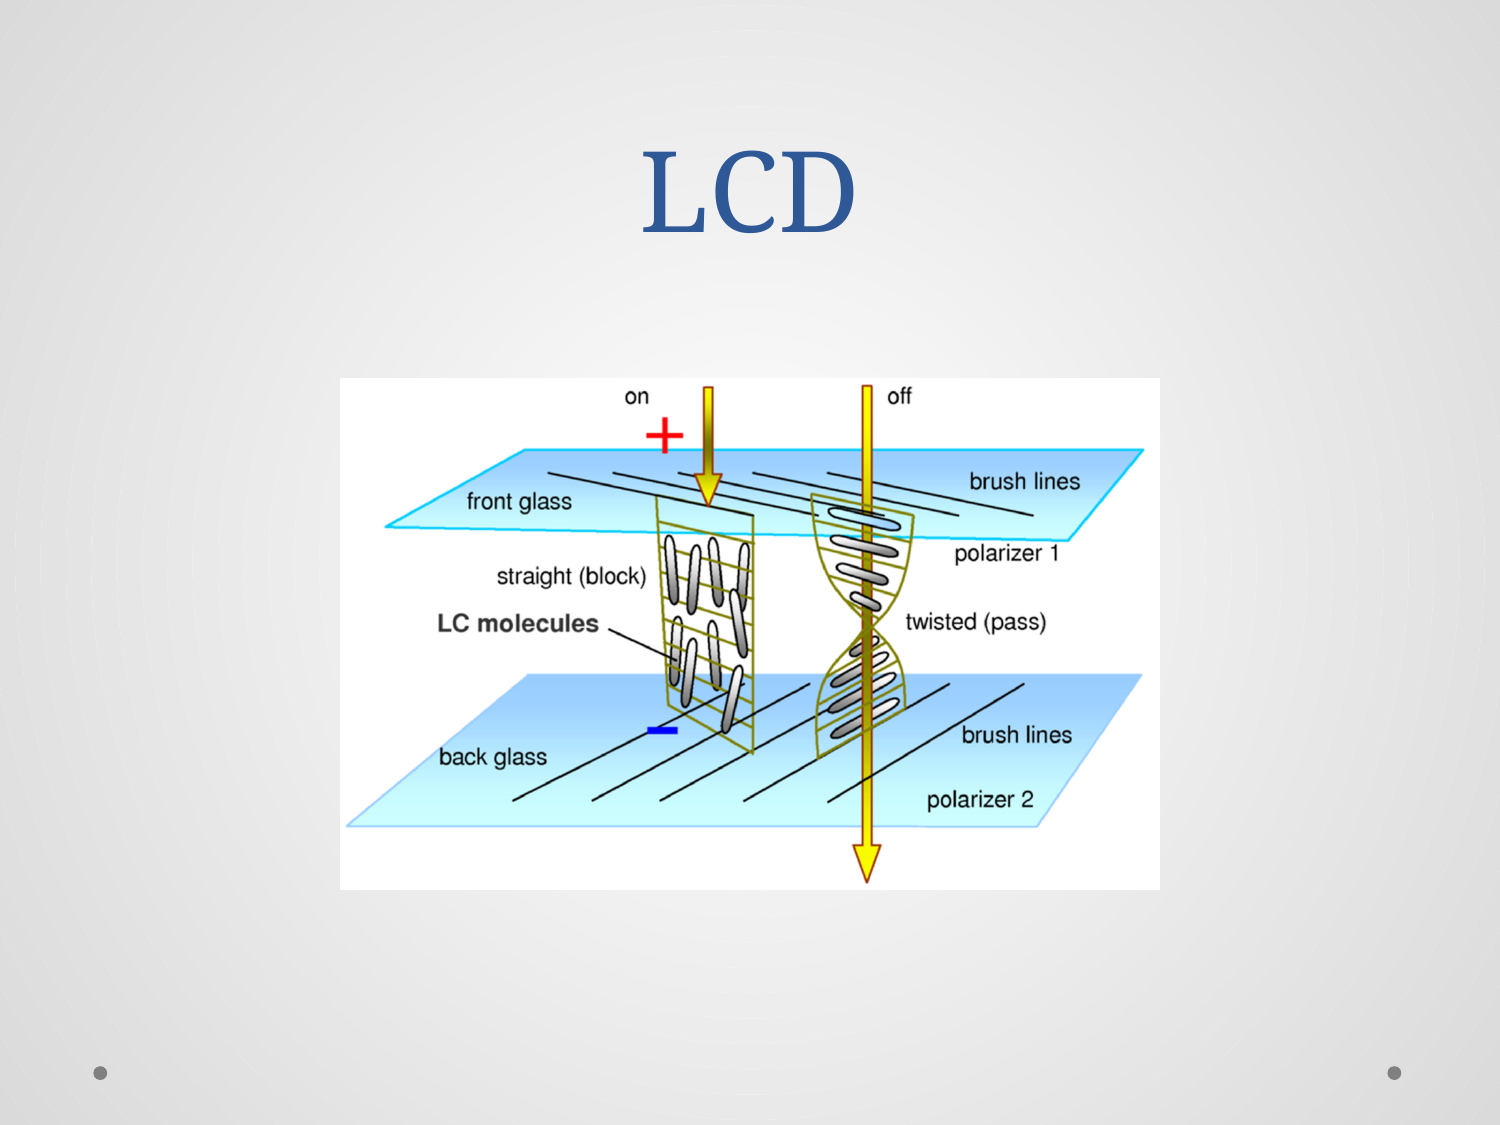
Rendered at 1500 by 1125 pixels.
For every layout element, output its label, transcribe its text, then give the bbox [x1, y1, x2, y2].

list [340, 377, 1160, 890]
title LCD [75, 0, 1425, 263]
